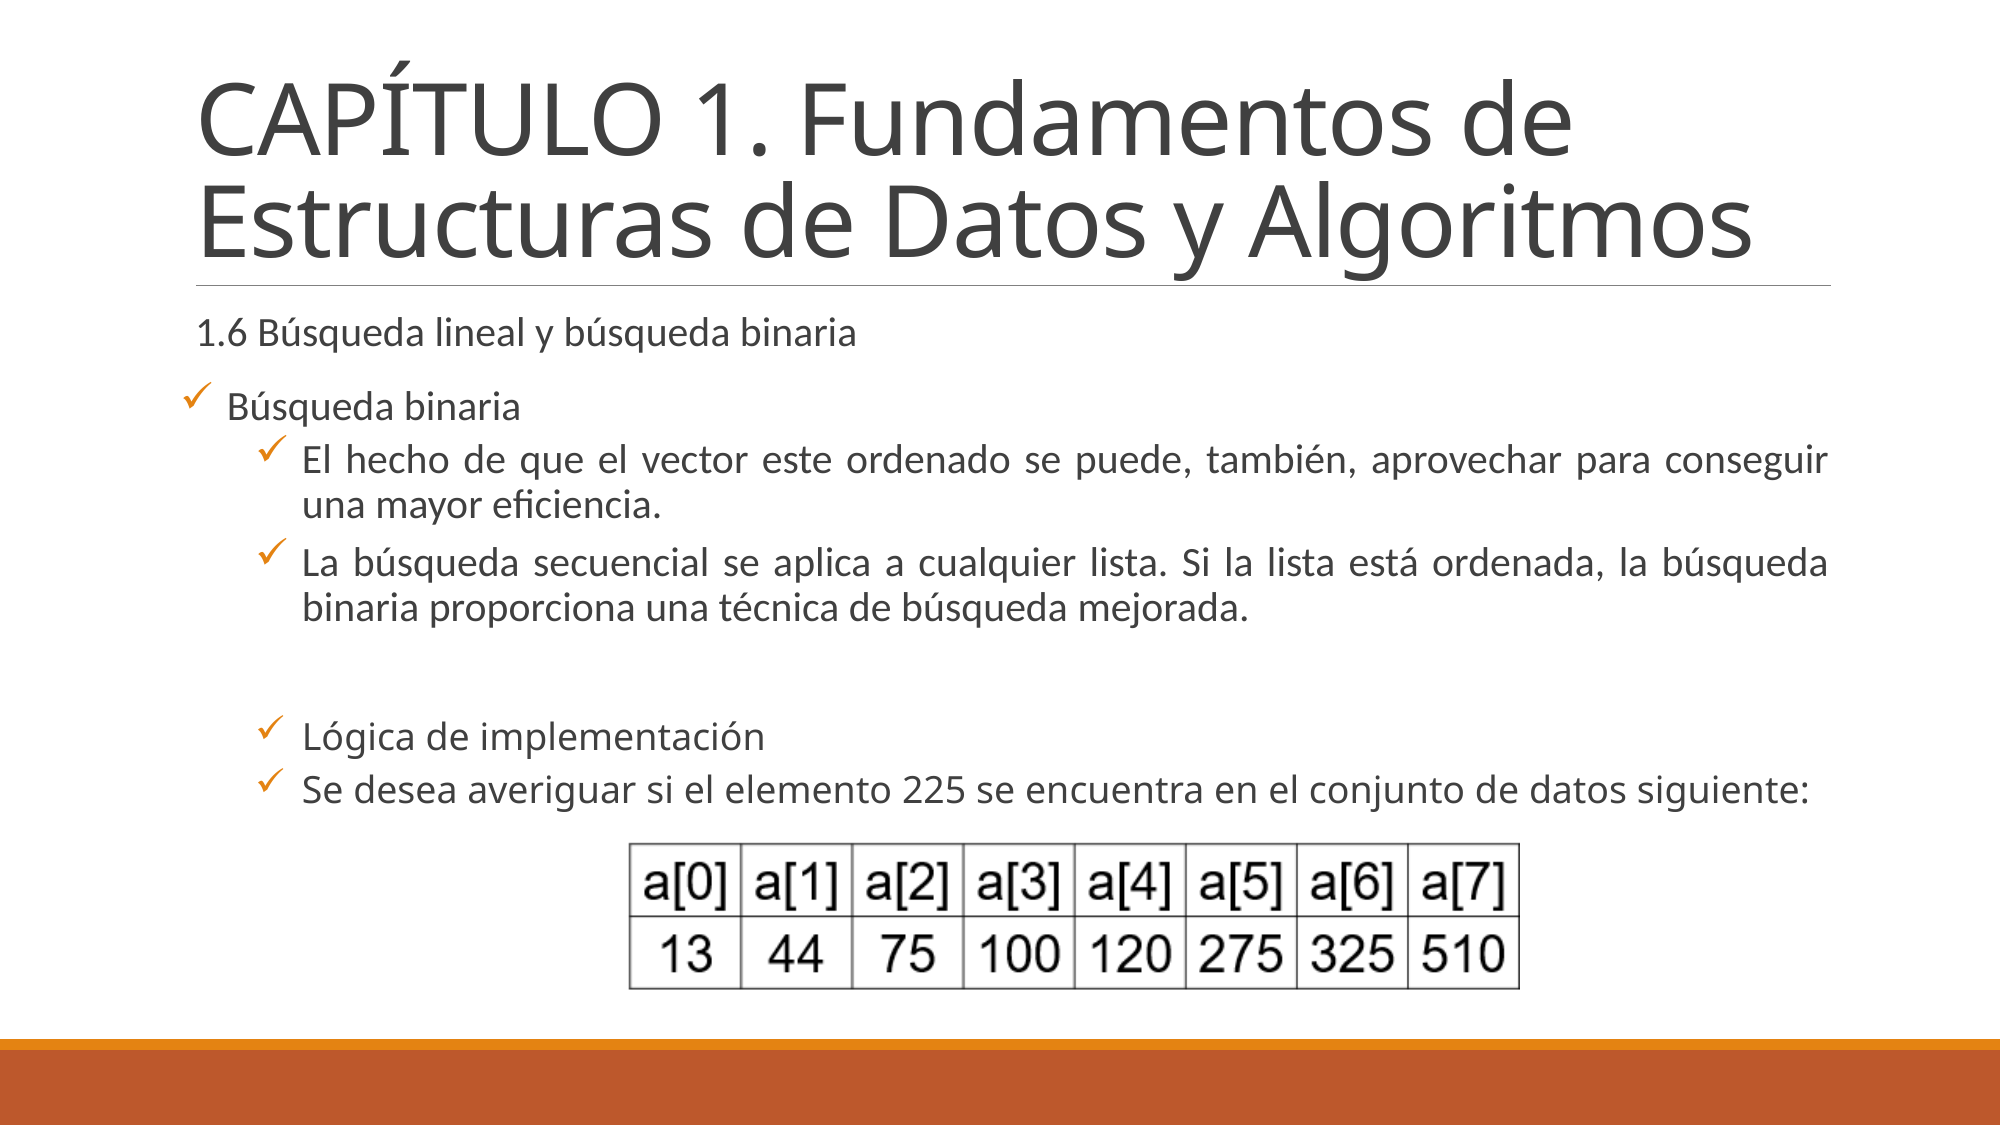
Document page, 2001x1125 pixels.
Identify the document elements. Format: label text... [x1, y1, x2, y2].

title CAPÍTULO 1. Fundamentos de Estructuras de Datos y Algoritmos [180, 47, 1830, 285]
list 1.6 Búsqueda lineal y búsqueda binaria Búsqueda binaria El hecho de que el vector este ordenado se puede, también, aprovechar para conseguir una mayor eficiencia. La búsqueda secuencial se aplica a cualquier lista. Si la lista está ordenada, la búsqueda binaria proporciona una técnica de búsqueda mejorada. Lógica de implementación Se desea averiguar si el elemento 225 se encuentra en el conjunto de datos siguiente: [180, 302, 1830, 963]
picture [625, 837, 1521, 993]
